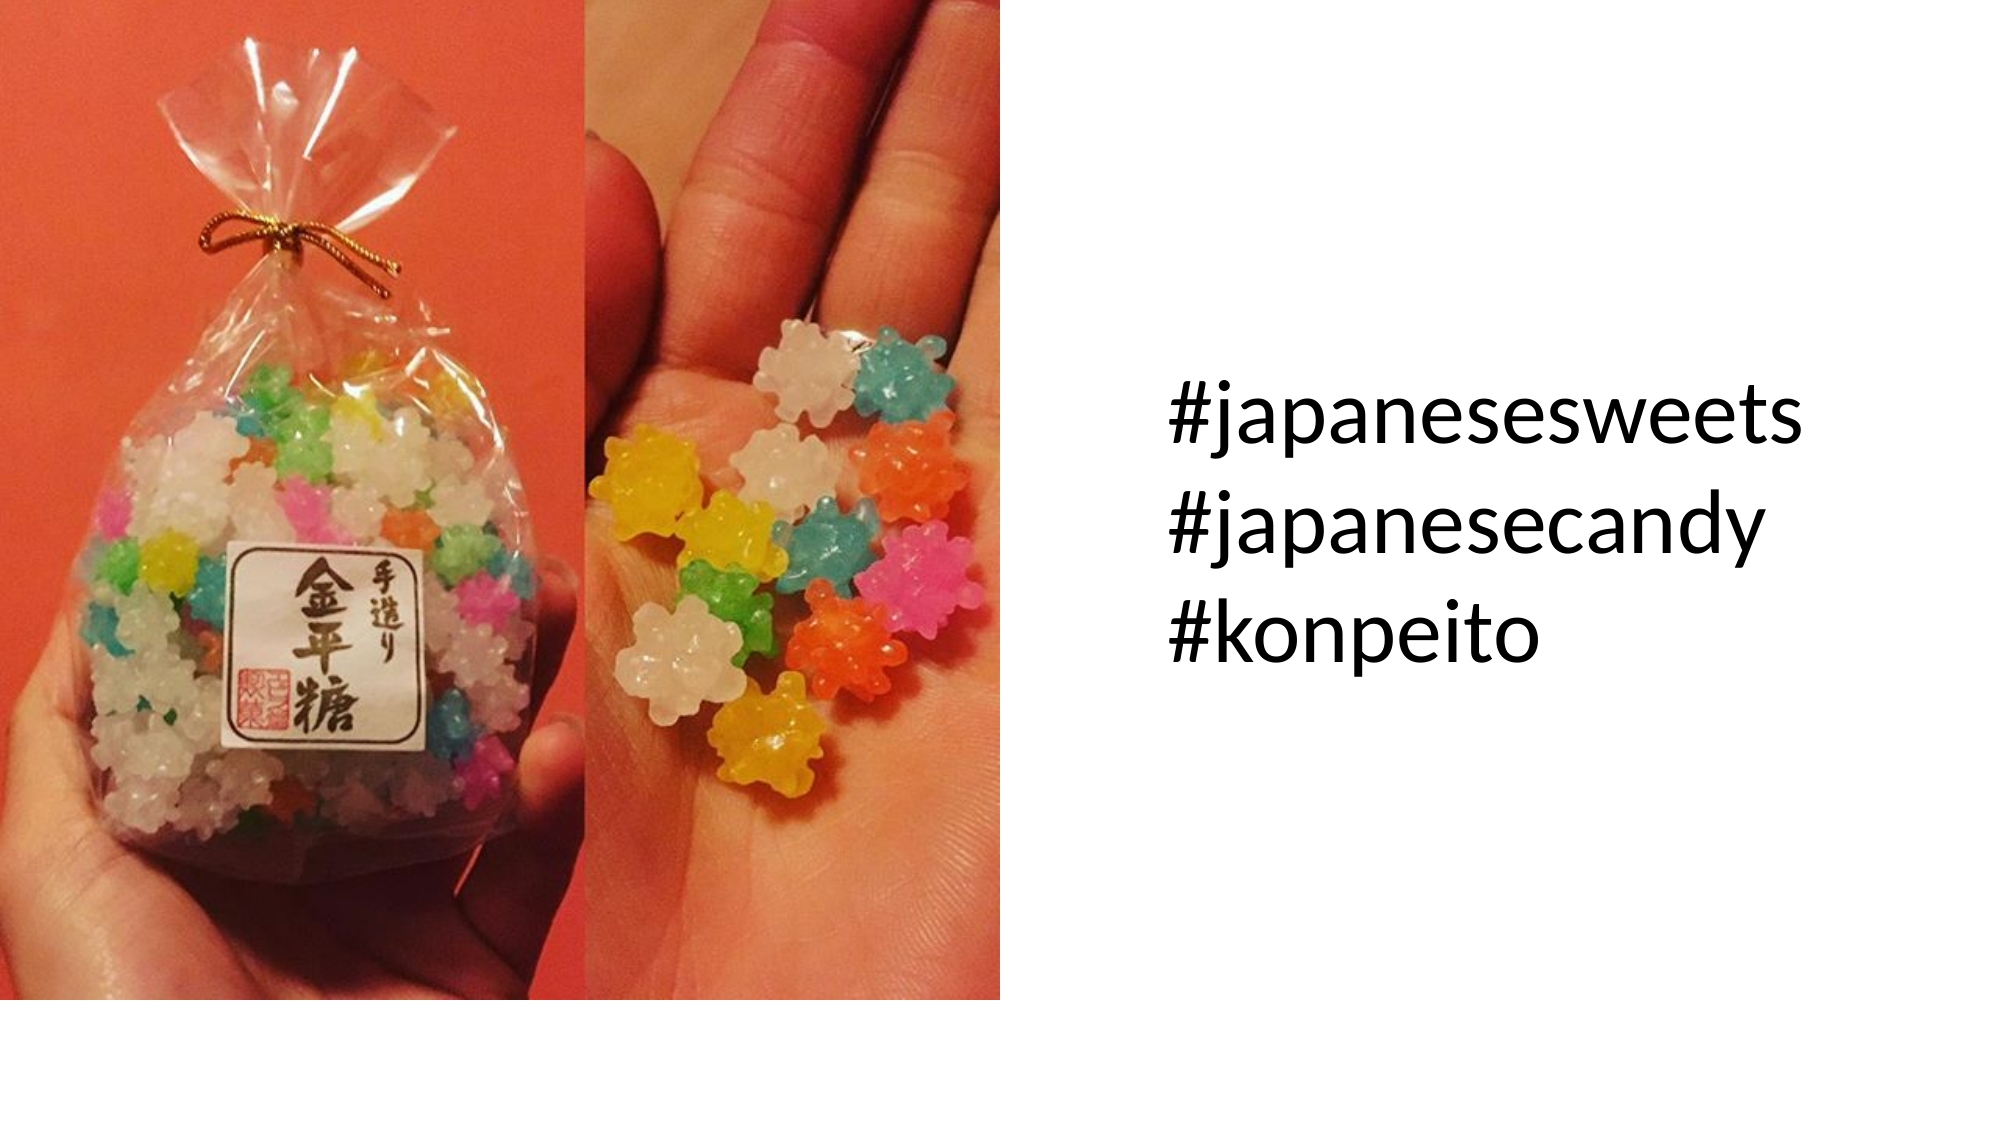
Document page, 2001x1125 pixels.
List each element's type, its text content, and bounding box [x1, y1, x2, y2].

picture [0, 0, 1000, 1000]
text_box #japanesesweets #japanesecandy #konpeito [1153, 344, 1842, 799]
